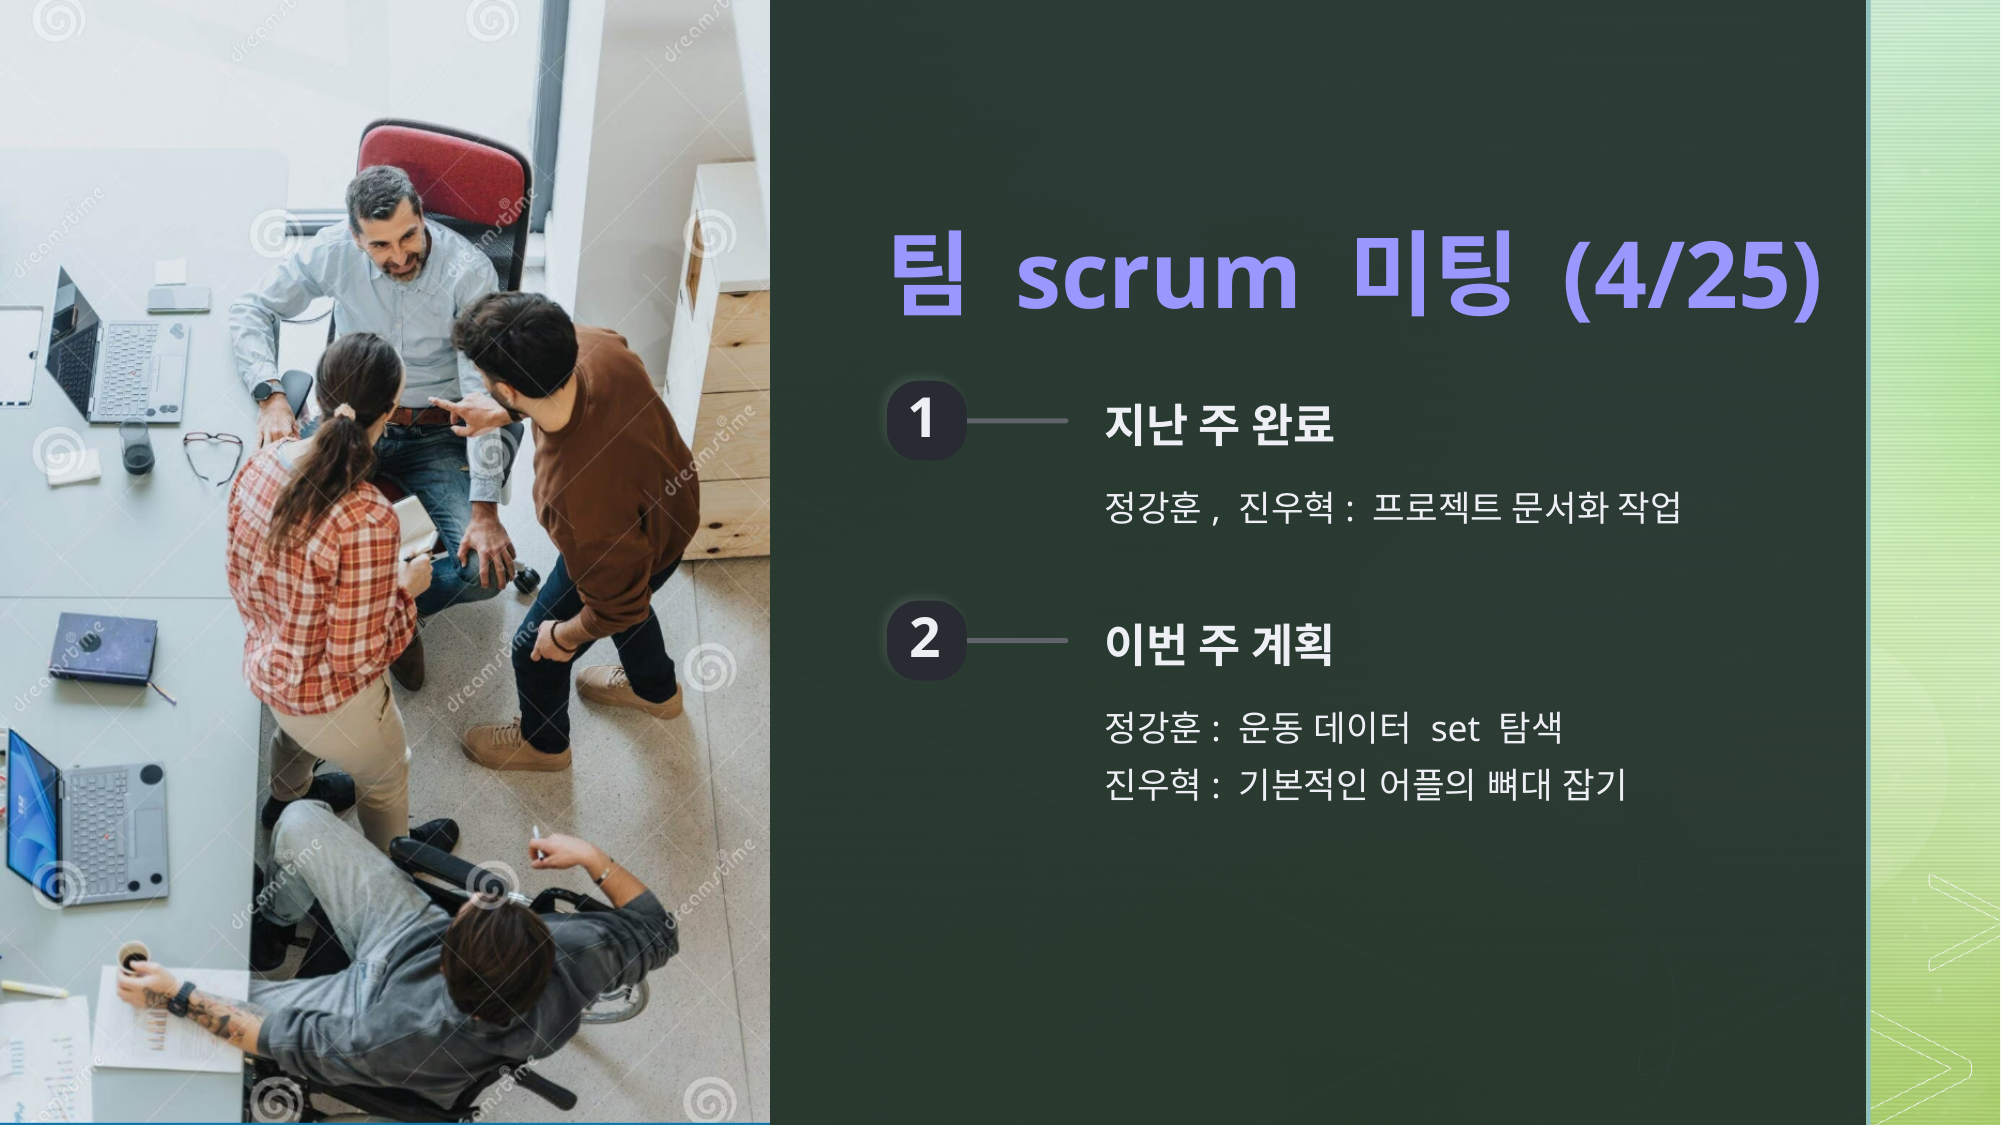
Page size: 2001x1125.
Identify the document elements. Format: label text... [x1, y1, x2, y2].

text_box 2 [897, 612, 954, 684]
text_box 정강훈: 운동 데이터 set 탐색 진우혁: 기본적인 어플의 뼈대 잡기 [1104, 692, 2000, 750]
text_box 지난 주 완료 [1104, 392, 1573, 452]
text_box [886, 380, 967, 456]
text_box [886, 600, 967, 675]
text_box [967, 418, 1069, 424]
picture [0, 0, 771, 1125]
text_box 이번 주 계획 [1104, 612, 1573, 672]
text_box 정강훈, 진우혁: 프로젝트 문서화 작업 [1104, 472, 2000, 530]
picture [1871, 0, 2001, 1125]
text_box 팀 scrum 미팅 (4/25) [886, 210, 1823, 328]
text_box [967, 638, 1069, 644]
text_box 1 [895, 392, 952, 464]
